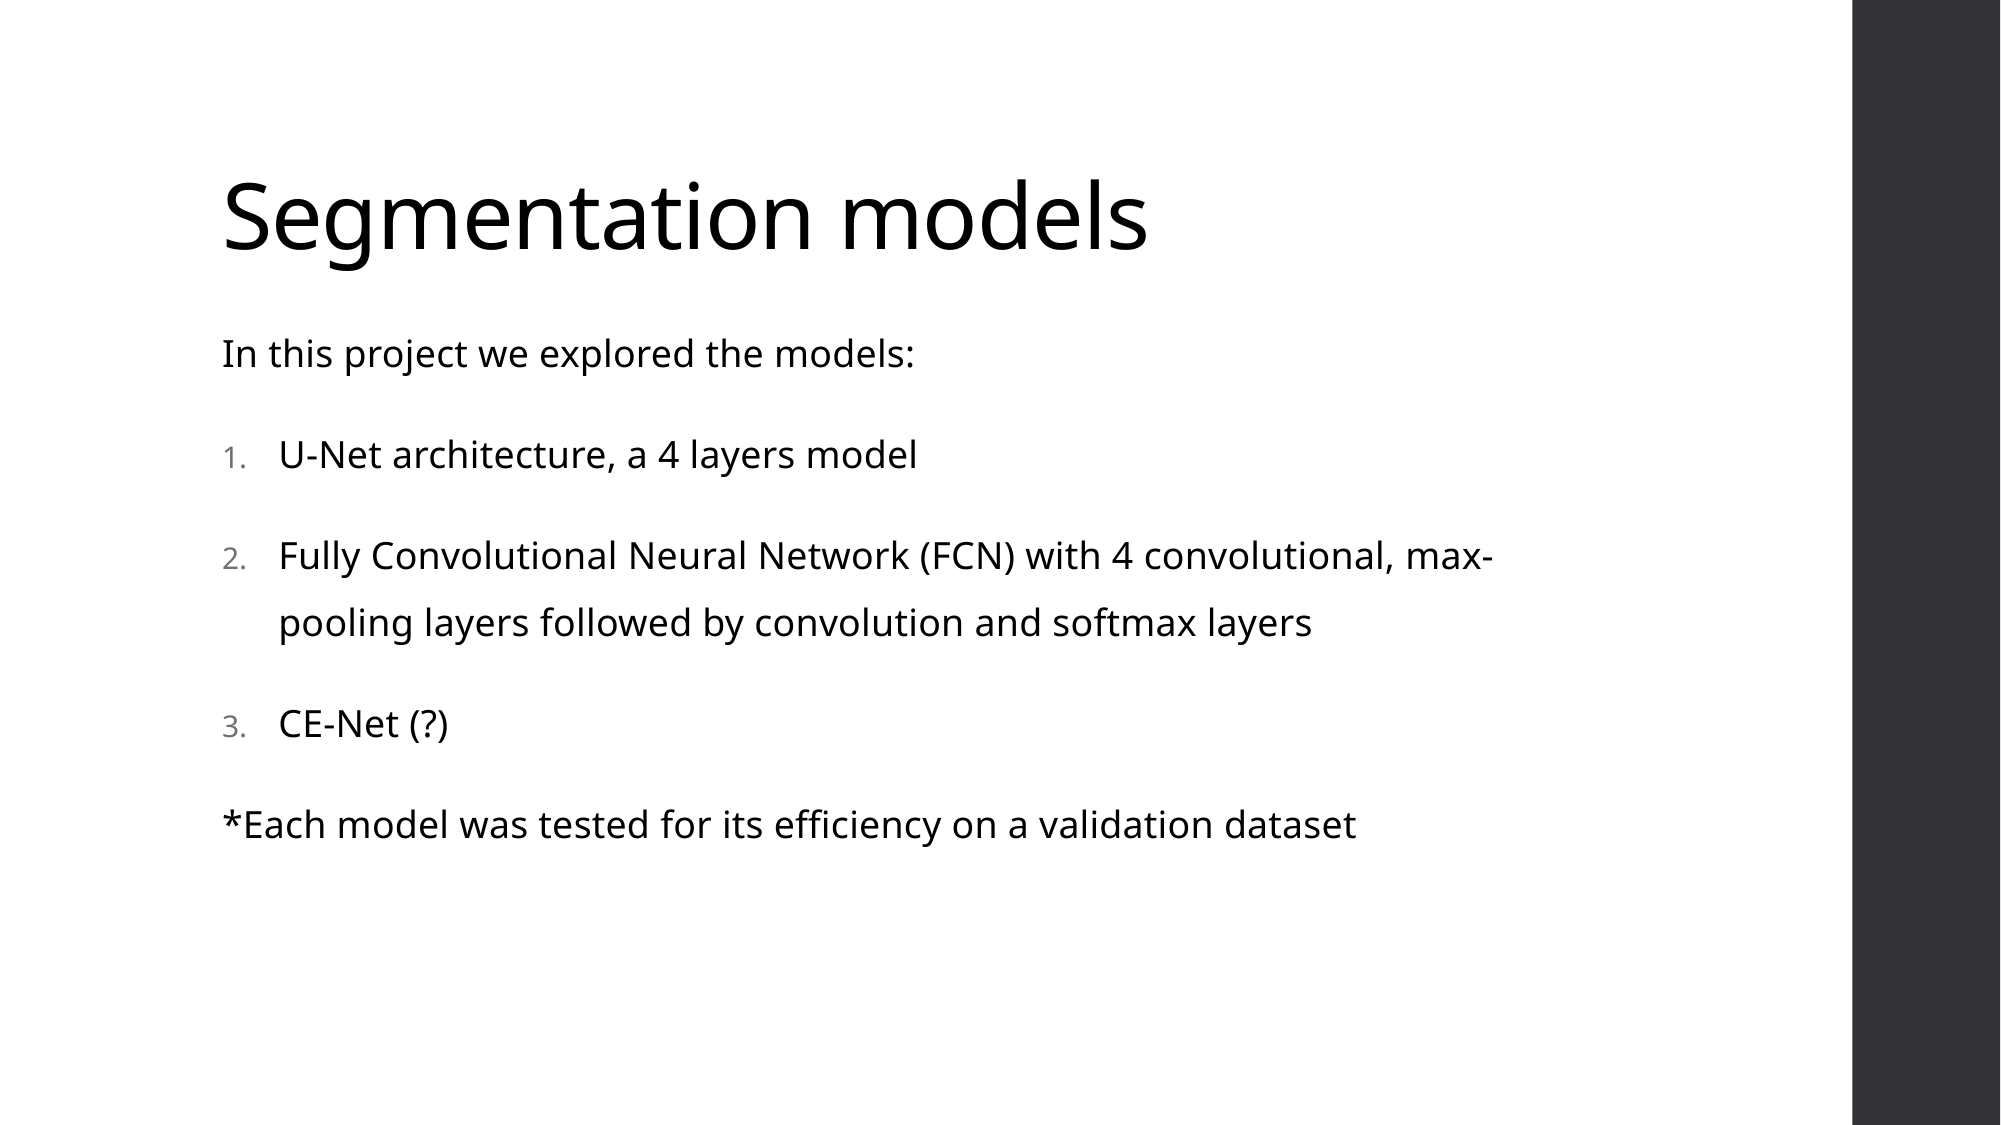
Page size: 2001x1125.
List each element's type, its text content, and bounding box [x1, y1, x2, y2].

list In this project we explored the models: U-Net architecture, a 4 layers model Fully Convolutional Neural Network (FCN) with 4 convolutional, max-pooling layers followed by convolution and softmax layers CE-Net (?) *Each model was tested for its efficiency on a validation dataset [206, 299, 1599, 881]
title Segmentation models [206, 60, 1797, 278]
